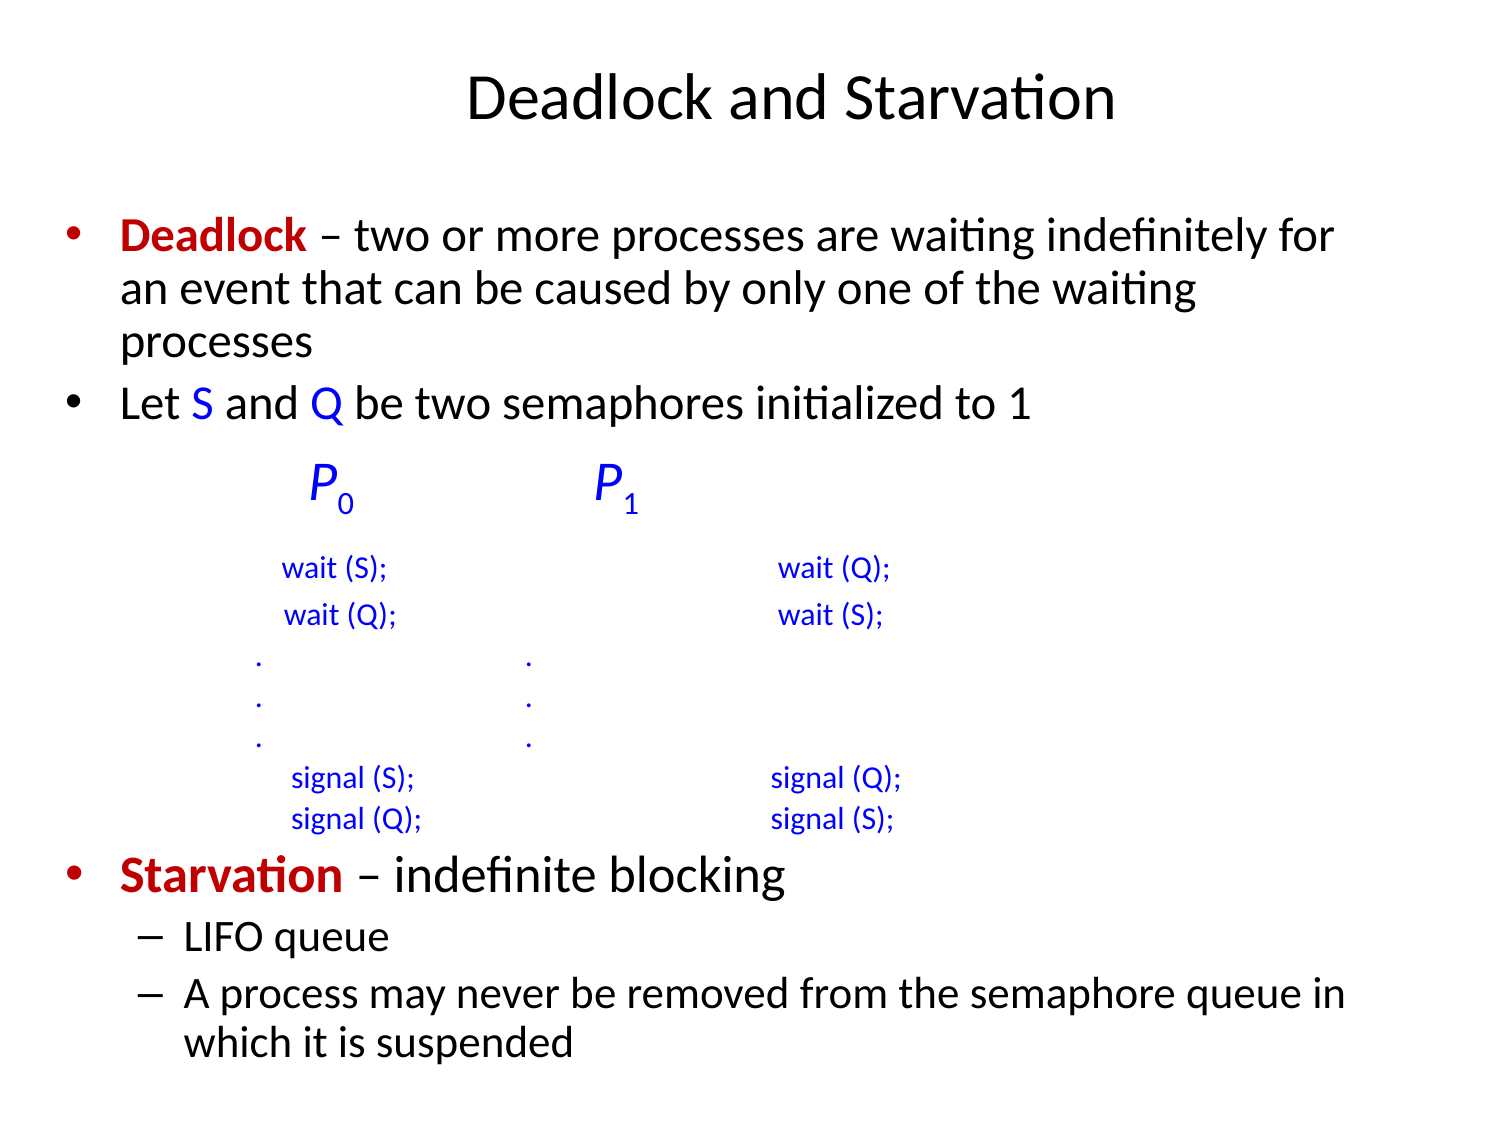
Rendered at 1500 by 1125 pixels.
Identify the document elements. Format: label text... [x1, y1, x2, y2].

title Deadlock and Starvation [159, 45, 1425, 141]
list Deadlock – two or more processes are waiting indefinitely for an event that can be caused by only one of the waiting processes Let S and Q be two semaphores initialized to 1 P0 P1 wait (S); wait (Q); wait (Q); wait (S); . . . . . . signal (S); signal (Q); signal (Q); signal (S); Starvation – indefinite blocking LIFO queue A process may never be removed from the semaphore queue in which it is suspended [50, 202, 1382, 1075]
